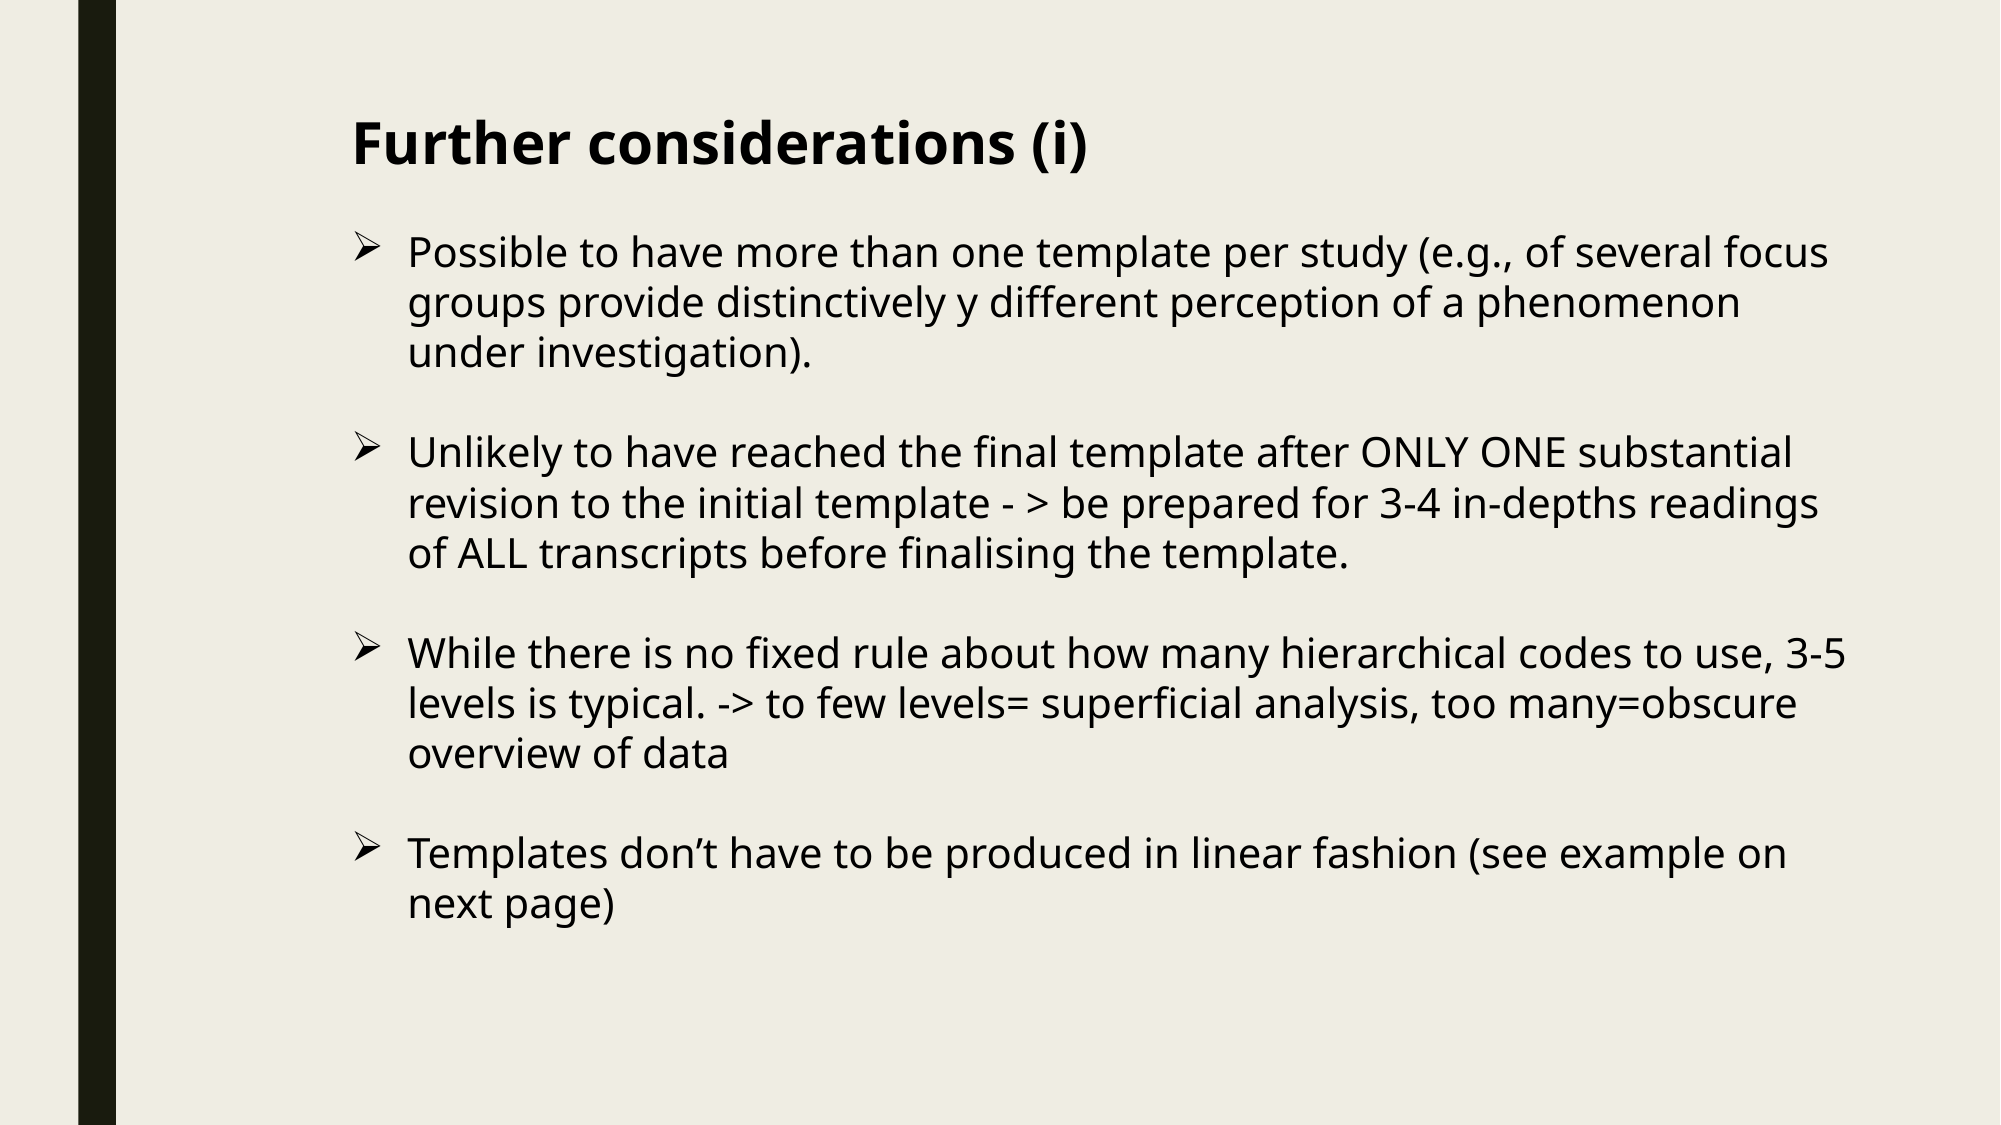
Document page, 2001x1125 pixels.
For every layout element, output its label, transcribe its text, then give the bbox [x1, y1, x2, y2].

text_box Further considerations (i) Possible to have more than one template per study (e.g., of several focus groups provide distinctively y different perception of a phenomenon under investigation). Unlikely to have reached the final template after ONLY ONE substantial revision to the initial template - > be prepared for 3-4 in-depths readings of ALL transcripts before finalising the template. While there is no fixed rule about how many hierarchical codes to use, 3-5 levels is typical. -> to few levels= superficial analysis, too many=obscure overview of data Templates don’t have to be produced in linear fashion (see example on next page) [336, 98, 1870, 1125]
